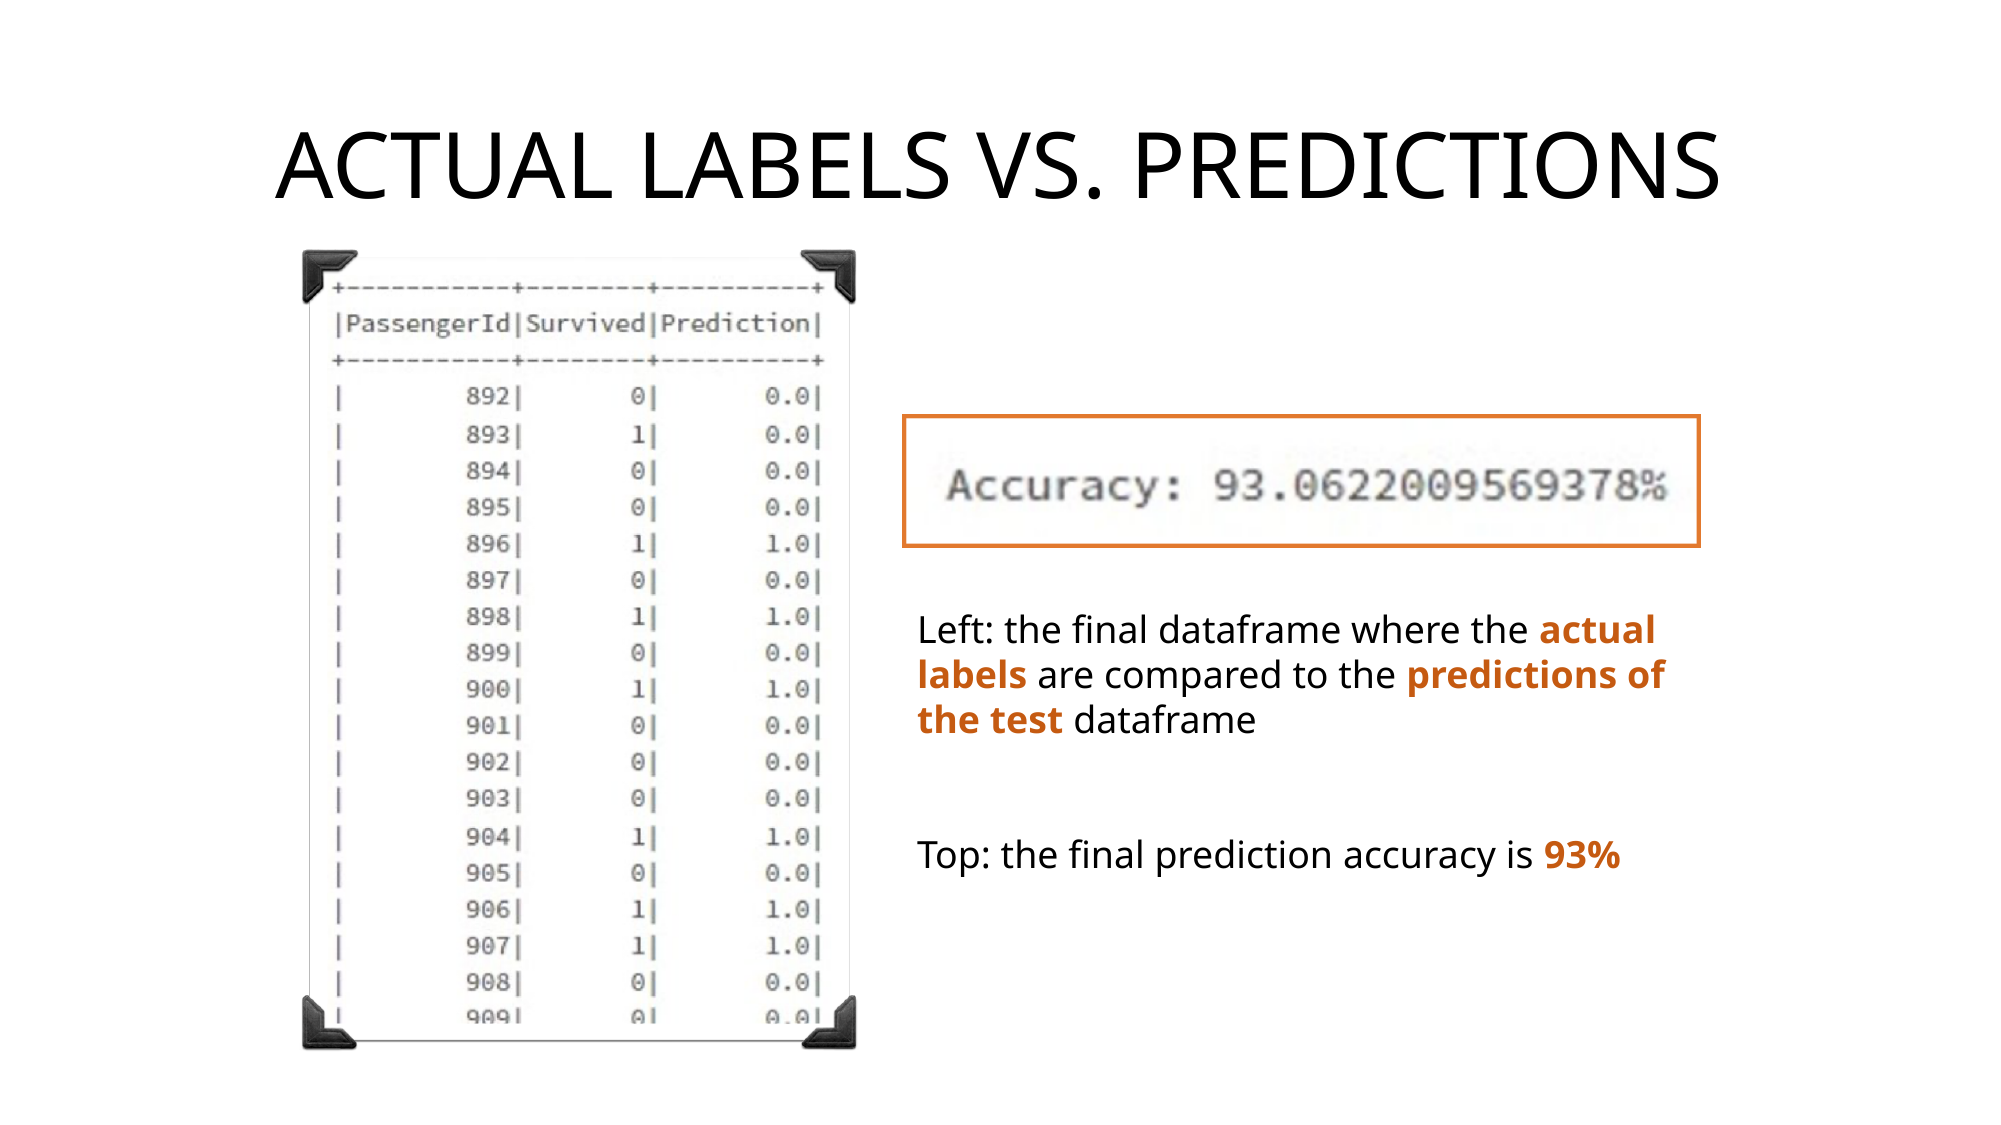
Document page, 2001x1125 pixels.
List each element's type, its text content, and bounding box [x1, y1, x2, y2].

title ACTUAL LABELS VS. PREDICTIONS [137, 59, 1863, 278]
picture [902, 414, 1701, 548]
text_box Left: the final dataframe where the actual labels are compared to the predictions of the test dataframe Top: the final prediction accuracy is 93% [902, 598, 1701, 884]
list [299, 247, 859, 1053]
